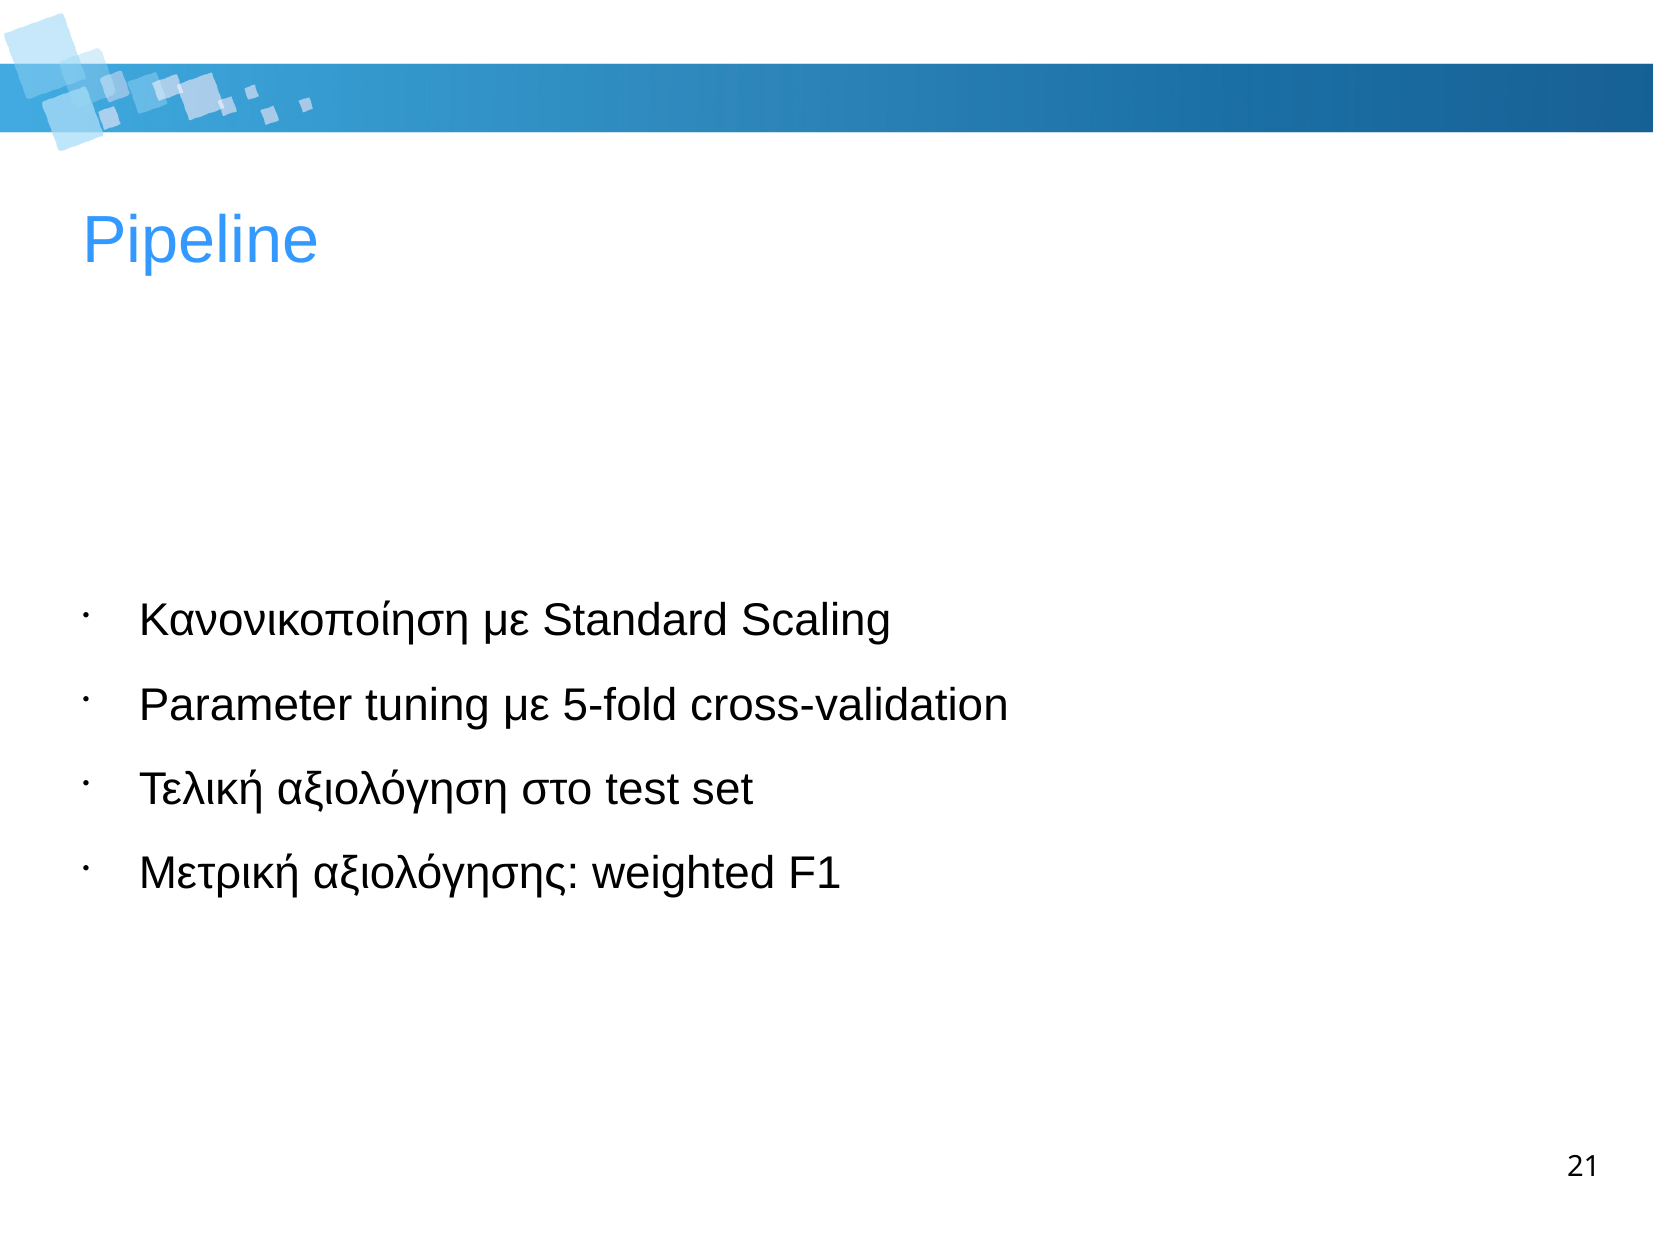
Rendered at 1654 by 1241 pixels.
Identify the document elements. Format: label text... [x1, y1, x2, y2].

title Pipeline [82, 132, 1571, 340]
slide_number 21 [1304, 1147, 1601, 1234]
picture [0, 0, 1653, 1238]
list Κανονικοποίηση με Standard Scaling Parameter tuning με 5-fold cross-validation Τελική αξιολόγηση στο test set Μετρική αξιολόγησης: weighted F1 [82, 391, 1424, 1097]
